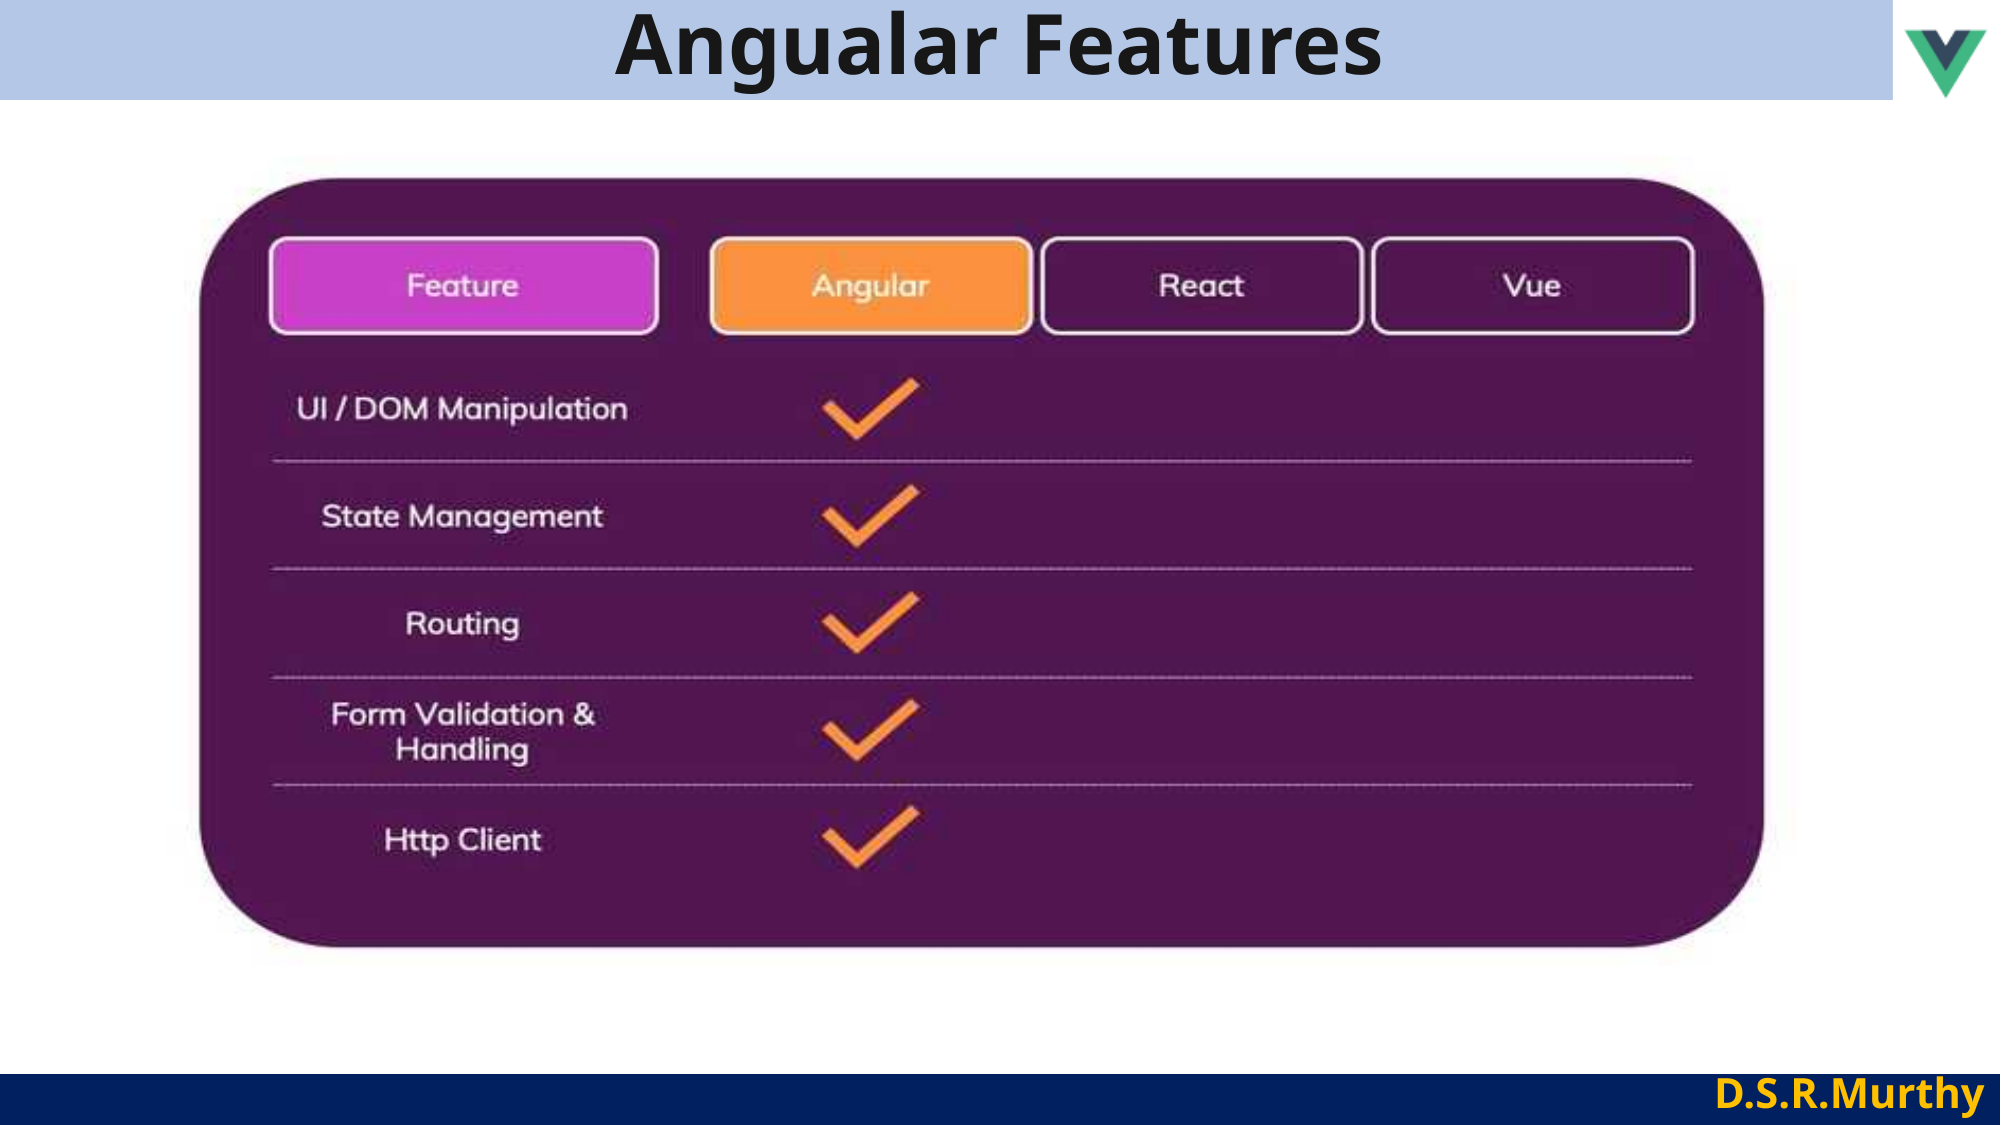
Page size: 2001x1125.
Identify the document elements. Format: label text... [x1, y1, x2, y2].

picture [1892, 0, 2000, 124]
title Angualar Features [0, 0, 1892, 100]
text_box [14, 99, 1977, 235]
text_box D.S.R.Murthy [0, 1074, 2000, 1125]
picture [134, 126, 1830, 1000]
